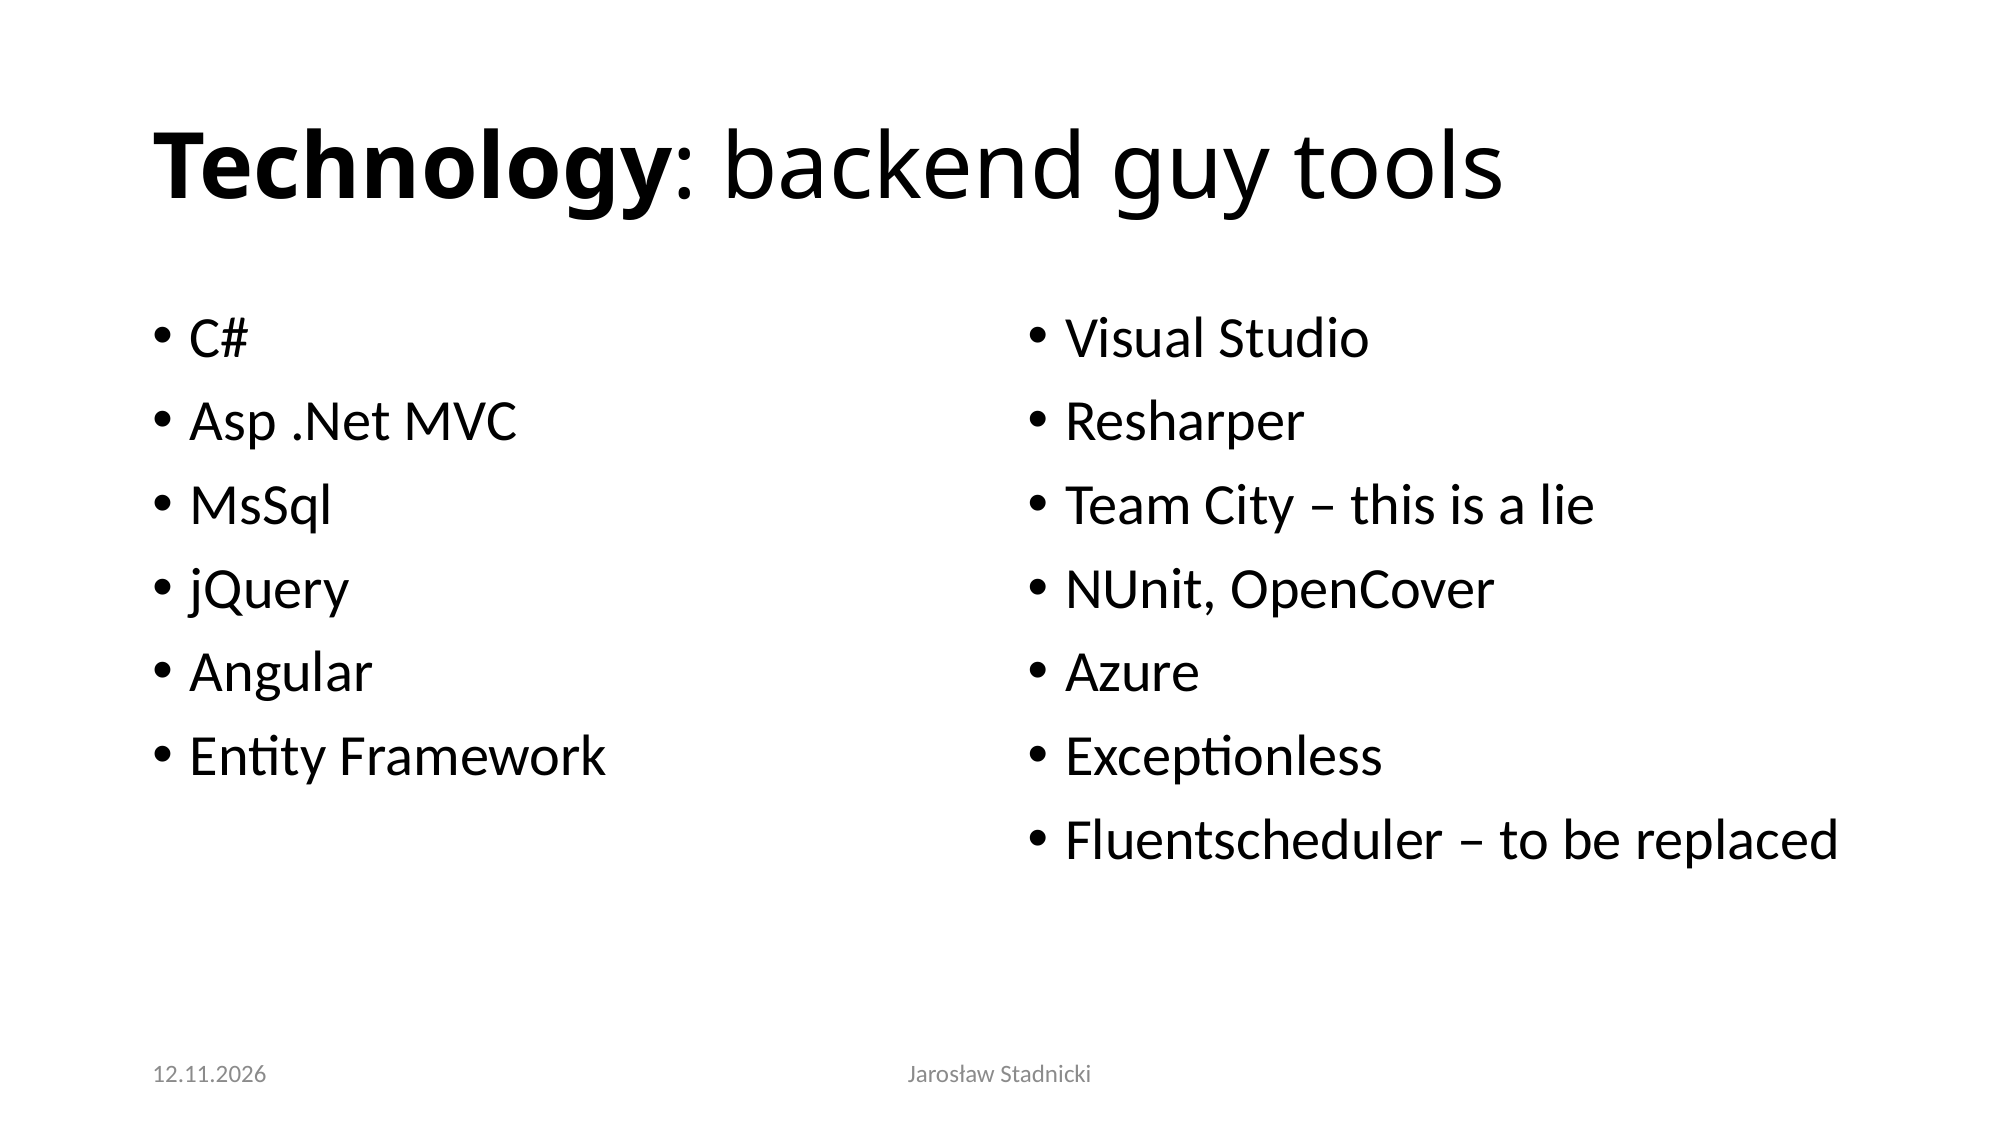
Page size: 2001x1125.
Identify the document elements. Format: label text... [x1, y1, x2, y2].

list Visual Studio Resharper Team City – this is a lie NUnit, OpenCover Azure Exceptionless Fluentscheduler – to be replaced [1012, 299, 1863, 1014]
list C# Asp .Net MVC MsSql jQuery Angular Entity Framework [137, 299, 988, 1014]
title Technology: backend guy tools [137, 59, 1863, 278]
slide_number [137, 1042, 588, 1103]
footer Jarosław Stadnicki [662, 1042, 1338, 1103]
